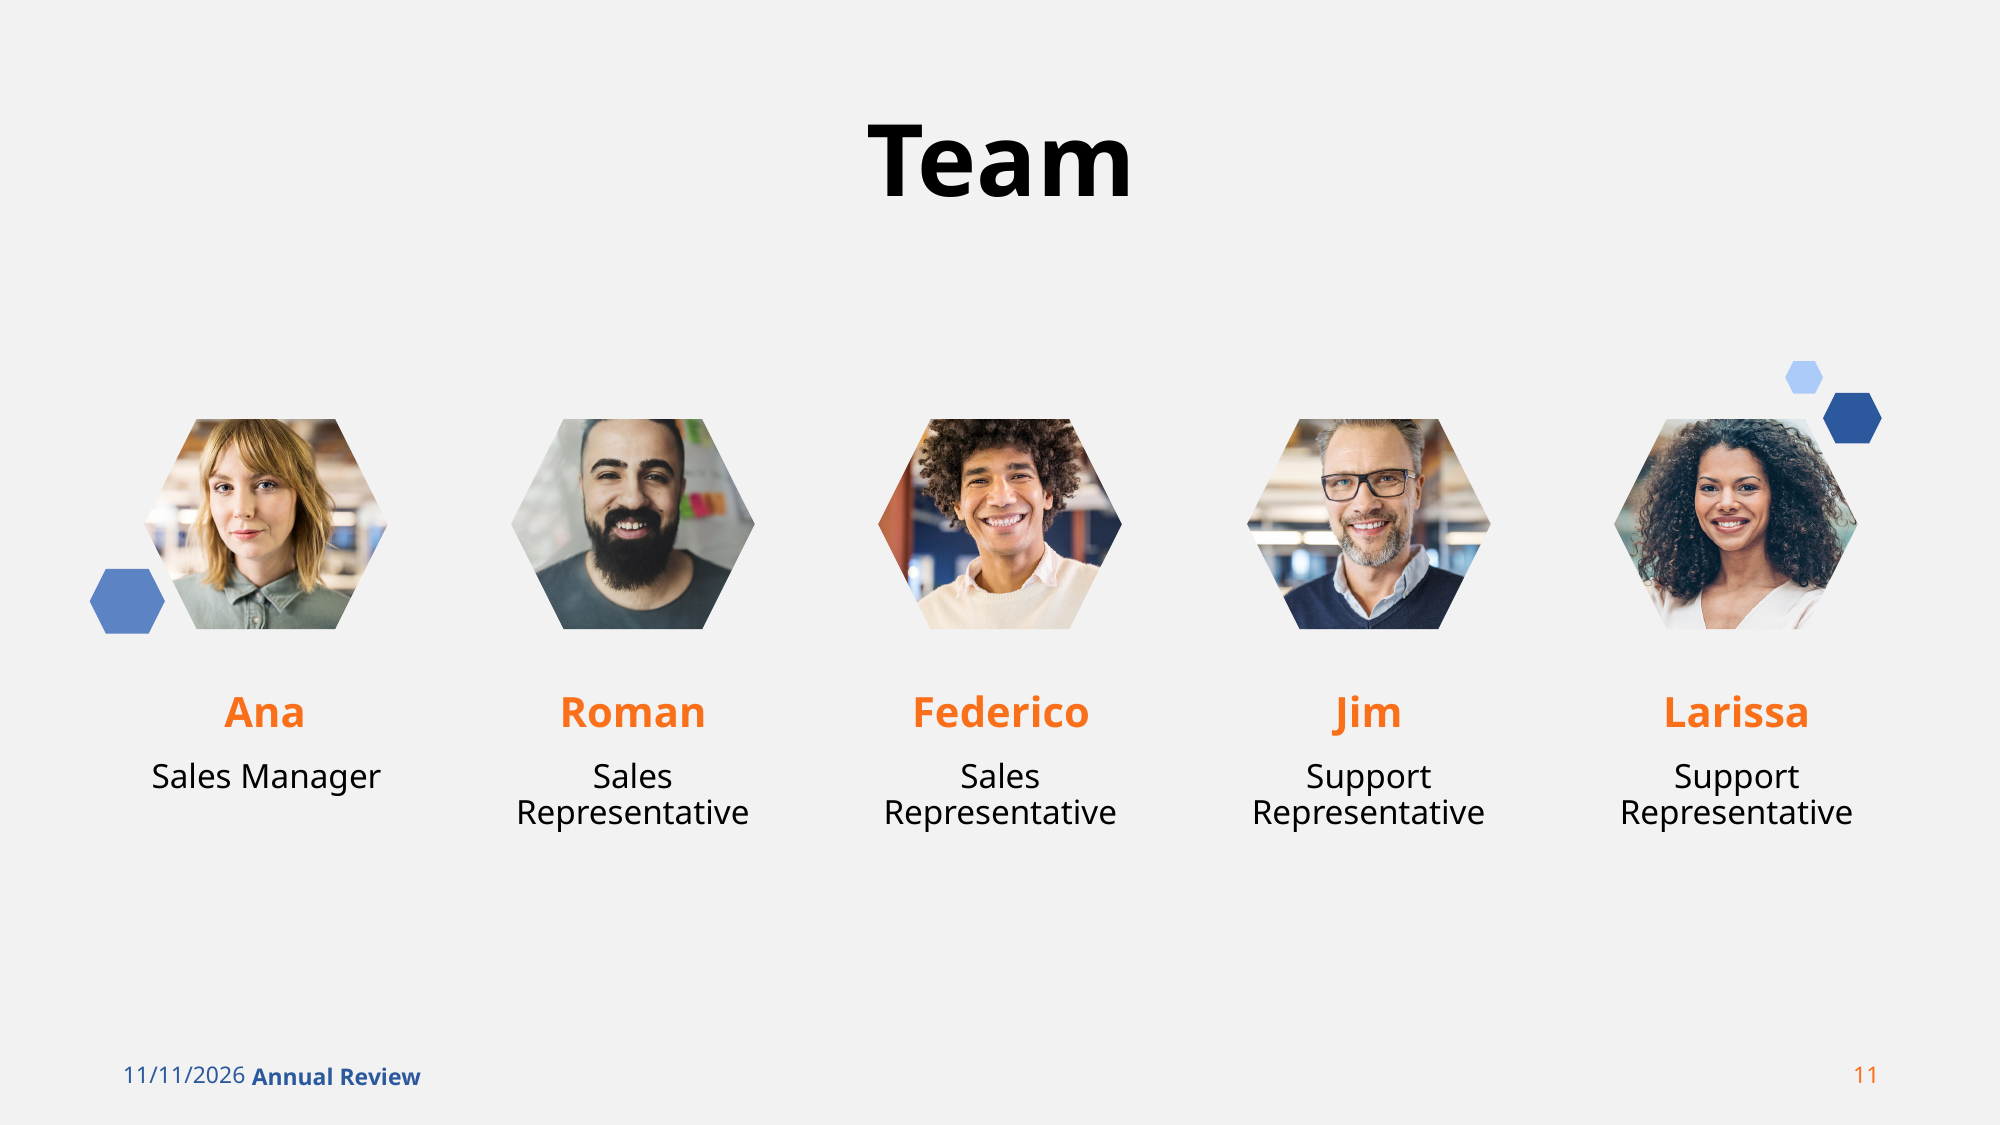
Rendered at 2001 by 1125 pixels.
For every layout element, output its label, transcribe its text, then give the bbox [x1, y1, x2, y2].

picture [1614, 419, 1858, 630]
list Support Representative [1193, 752, 1545, 810]
list Ana [89, 684, 441, 741]
list Support Representative [1561, 752, 1913, 810]
list Larissa [1561, 684, 1913, 741]
list Federico [825, 684, 1177, 741]
list Roman [457, 684, 809, 741]
list Sales Manager [91, 752, 443, 810]
title Team [70, 106, 1932, 222]
picture [878, 419, 1122, 630]
picture [144, 419, 388, 630]
list Sales Representative [825, 752, 1176, 810]
list Jim [1193, 684, 1545, 741]
list Sales Representative [457, 752, 809, 810]
picture [511, 419, 755, 630]
picture [1247, 419, 1491, 630]
